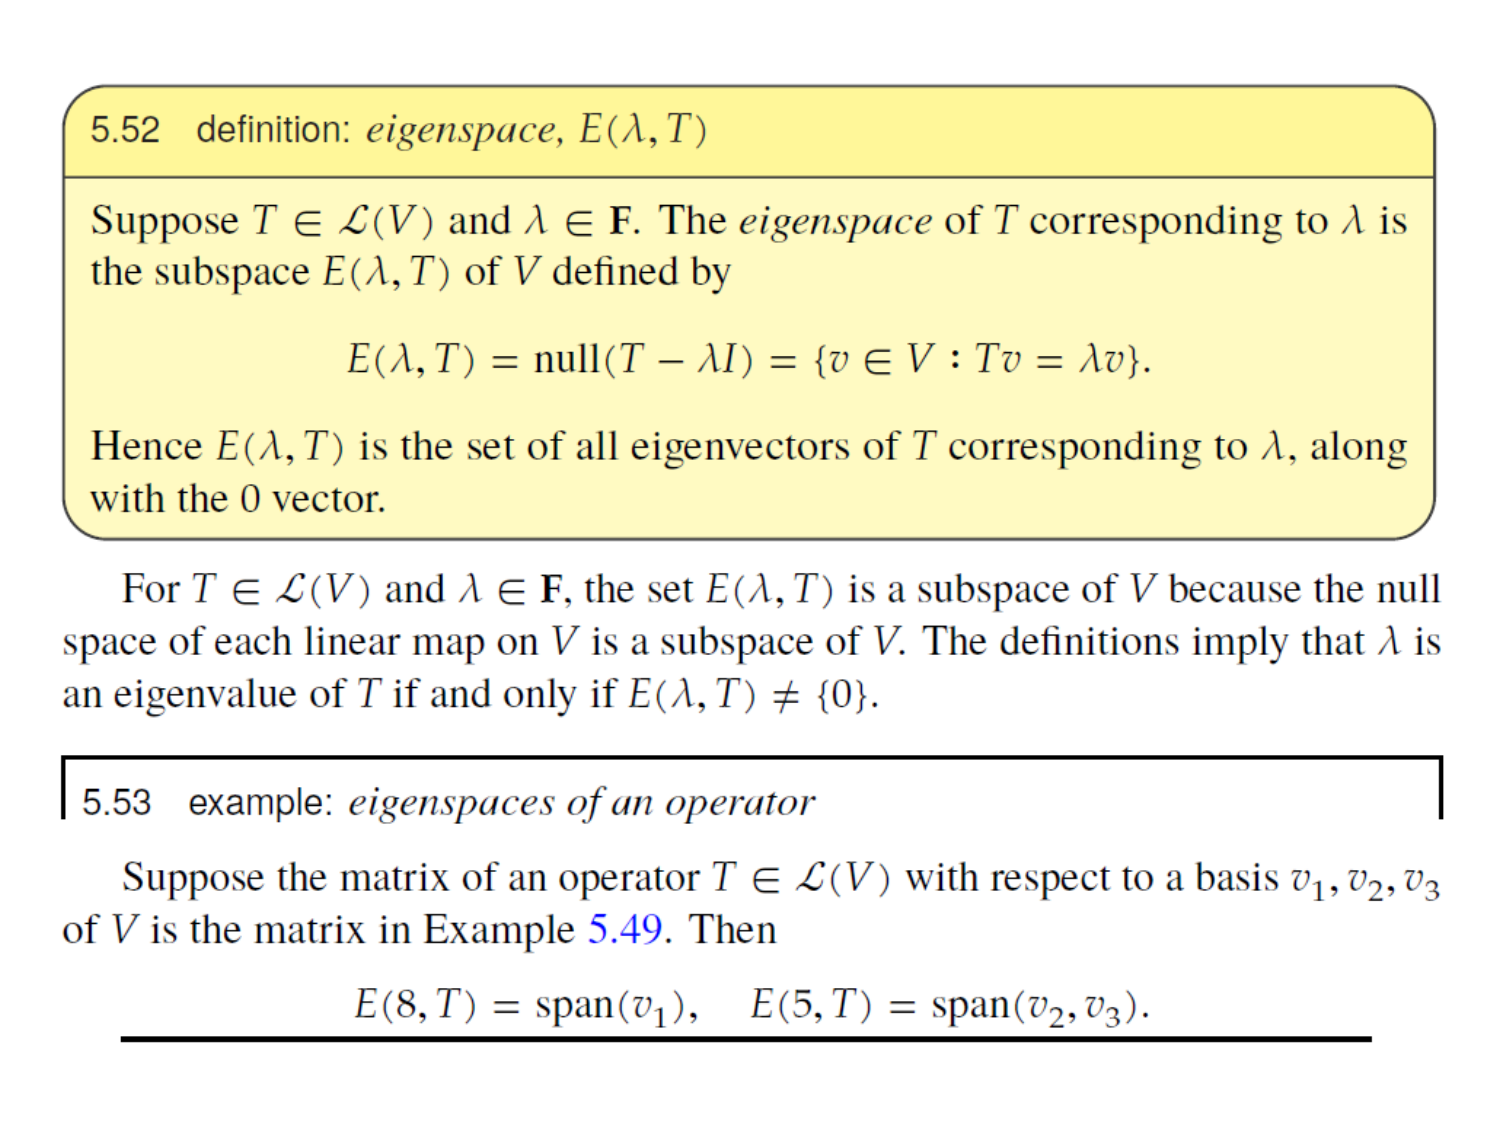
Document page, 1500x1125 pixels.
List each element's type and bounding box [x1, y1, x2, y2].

picture [38, 71, 1461, 1054]
